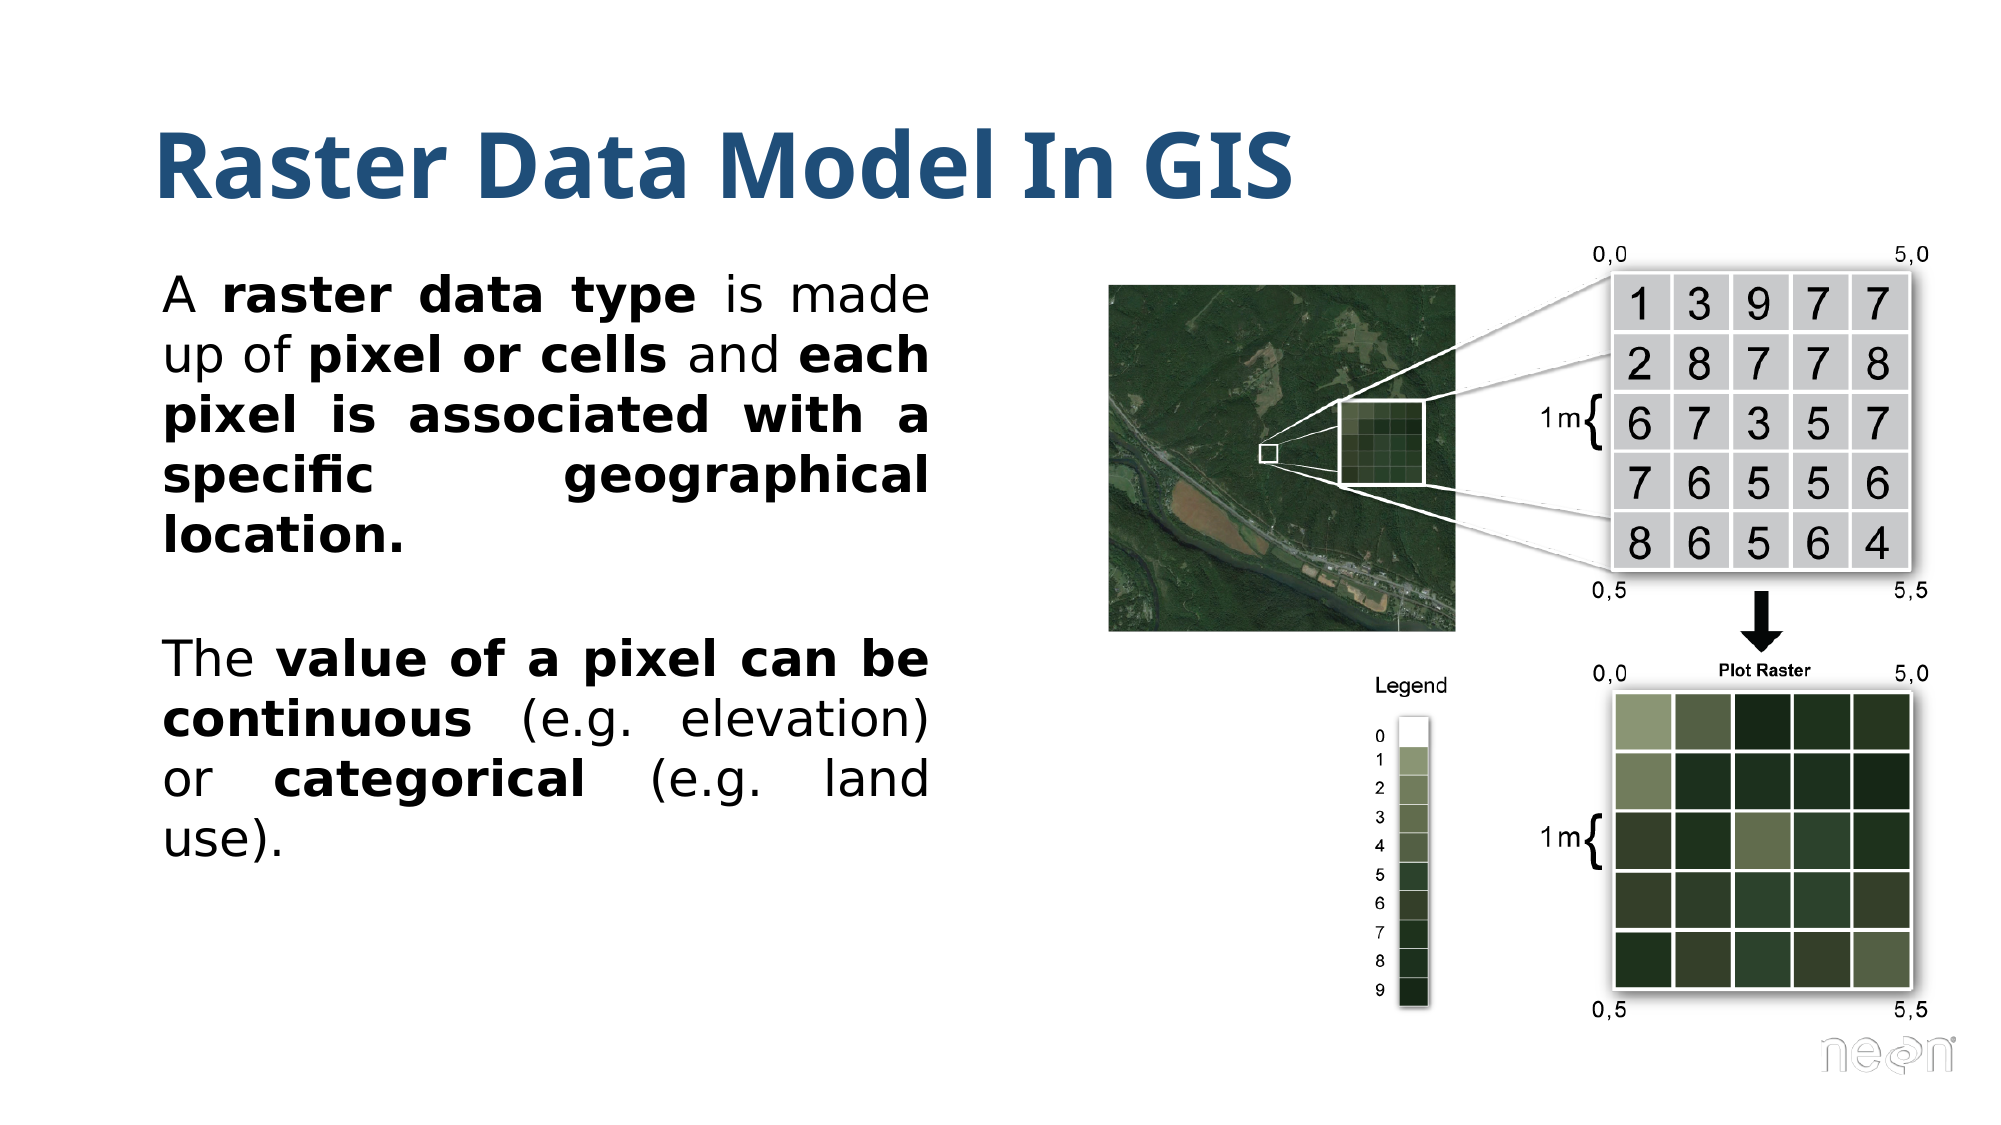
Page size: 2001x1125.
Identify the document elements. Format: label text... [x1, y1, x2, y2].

text_box A raster data type is made up of pixel or cells and each pixel is associated with a specific geographical location. The value of a pixel can be continuous (e.g. elevation) or categorical (e.g. land use). [159, 260, 932, 966]
picture [1076, 227, 2000, 1089]
title Raster Data Model In GIS [137, 59, 1863, 278]
